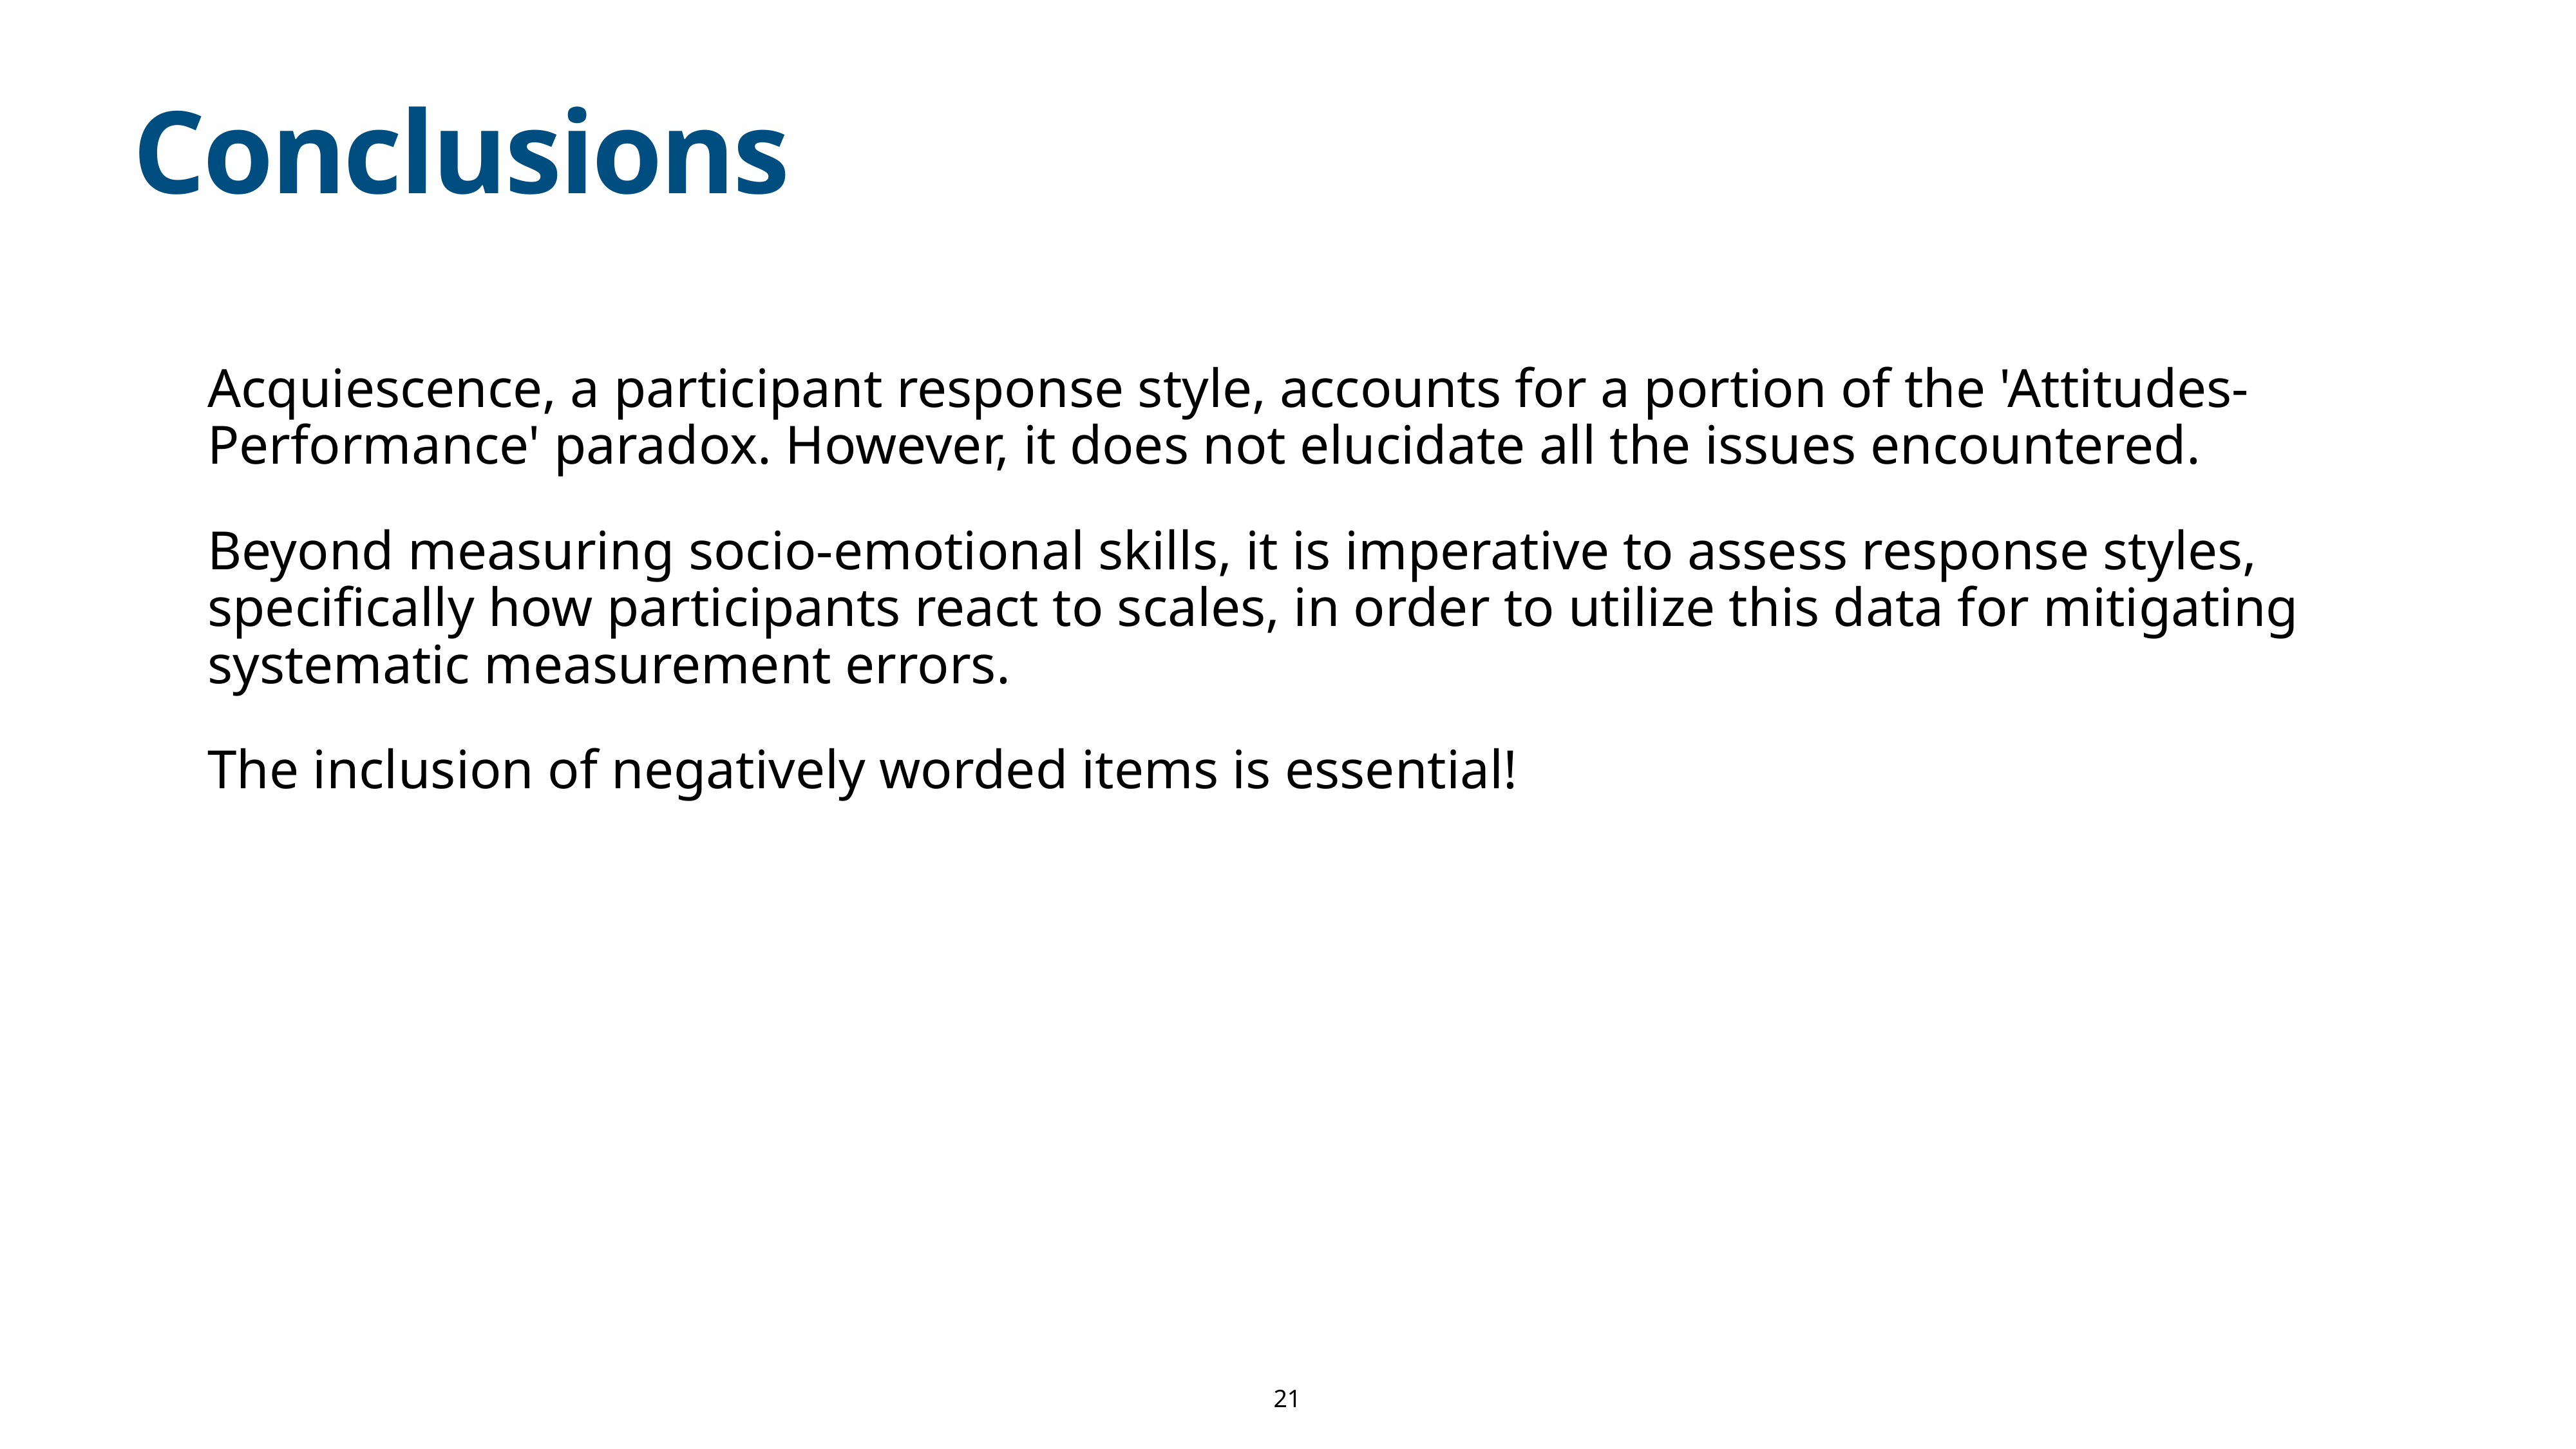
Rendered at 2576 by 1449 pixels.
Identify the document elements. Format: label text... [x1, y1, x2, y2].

title Conclusions [127, 100, 2449, 252]
slide_number 21 [1267, 1381, 1307, 1422]
list Acquiescence, a participant response style, accounts for a portion of the 'Attitudes-Performance' paradox. However, it does not elucidate all the issues encountered. Beyond measuring socio-emotional skills, it is imperative to assess response styles, specifically how participants react to scales, in order to utilize this data for mitigating systematic measurement errors. The inclusion of negatively worded items is essential! [202, 355, 2394, 1184]
